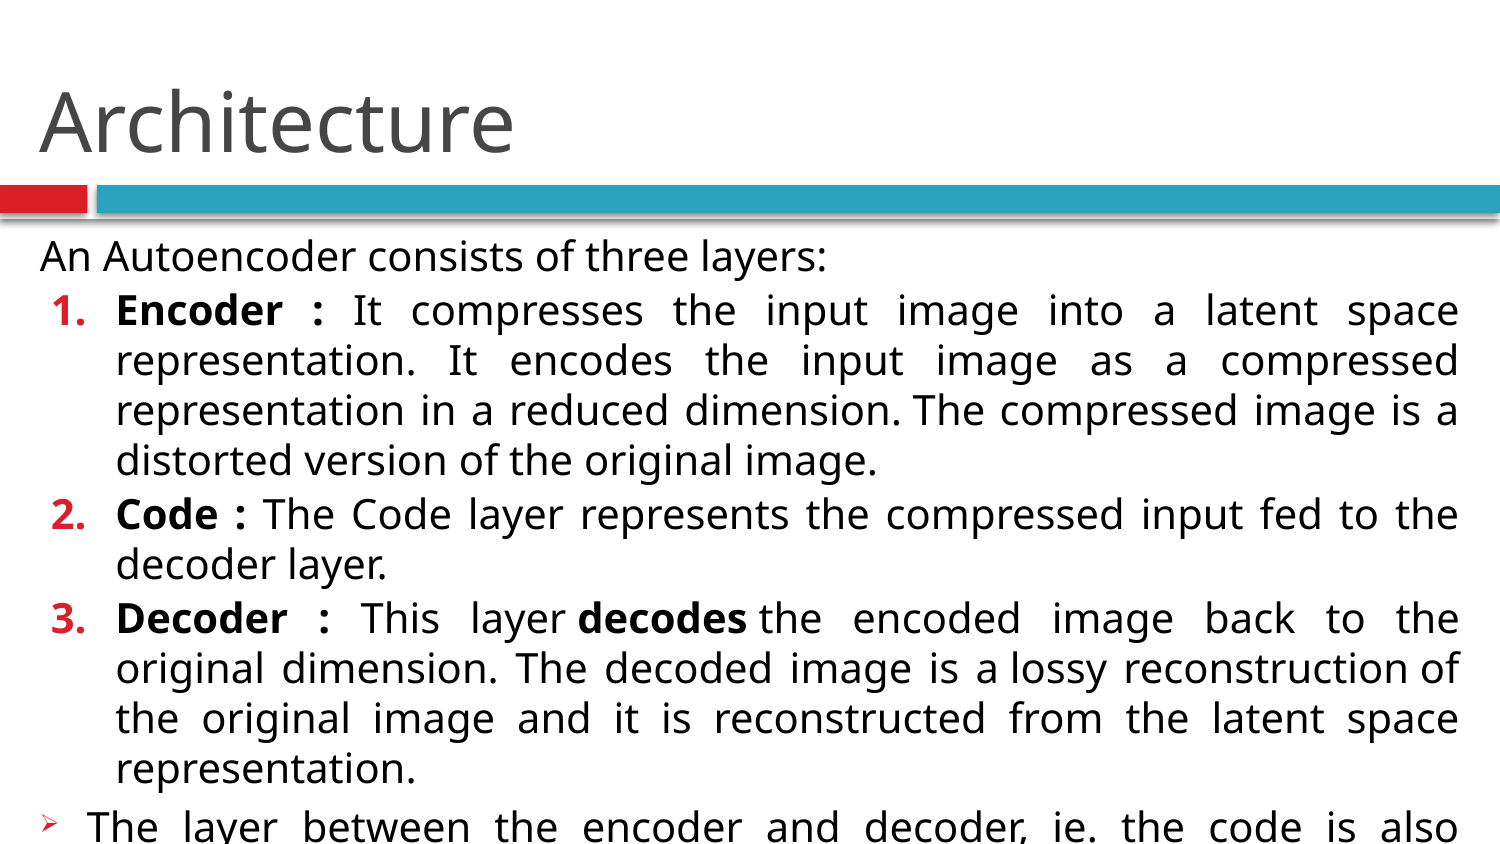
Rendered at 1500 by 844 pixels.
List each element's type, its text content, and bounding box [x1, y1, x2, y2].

title Architecture [24, 19, 1438, 185]
list An Autoencoder consists of three layers: Encoder : It compresses the input image into a latent space representation. It encodes the input image as a compressed representation in a reduced dimension. The compressed image is a distorted version of the original image. Code : The Code layer represents the compressed input fed to the decoder layer. Decoder : This layer decodes the encoded image back to the original dimension. The decoded image is a lossy reconstruction of the original image and it is reconstructed from the latent space representation. The layer between the encoder and decoder, ie. the code is also known as Bottleneck. [24, 221, 1475, 822]
